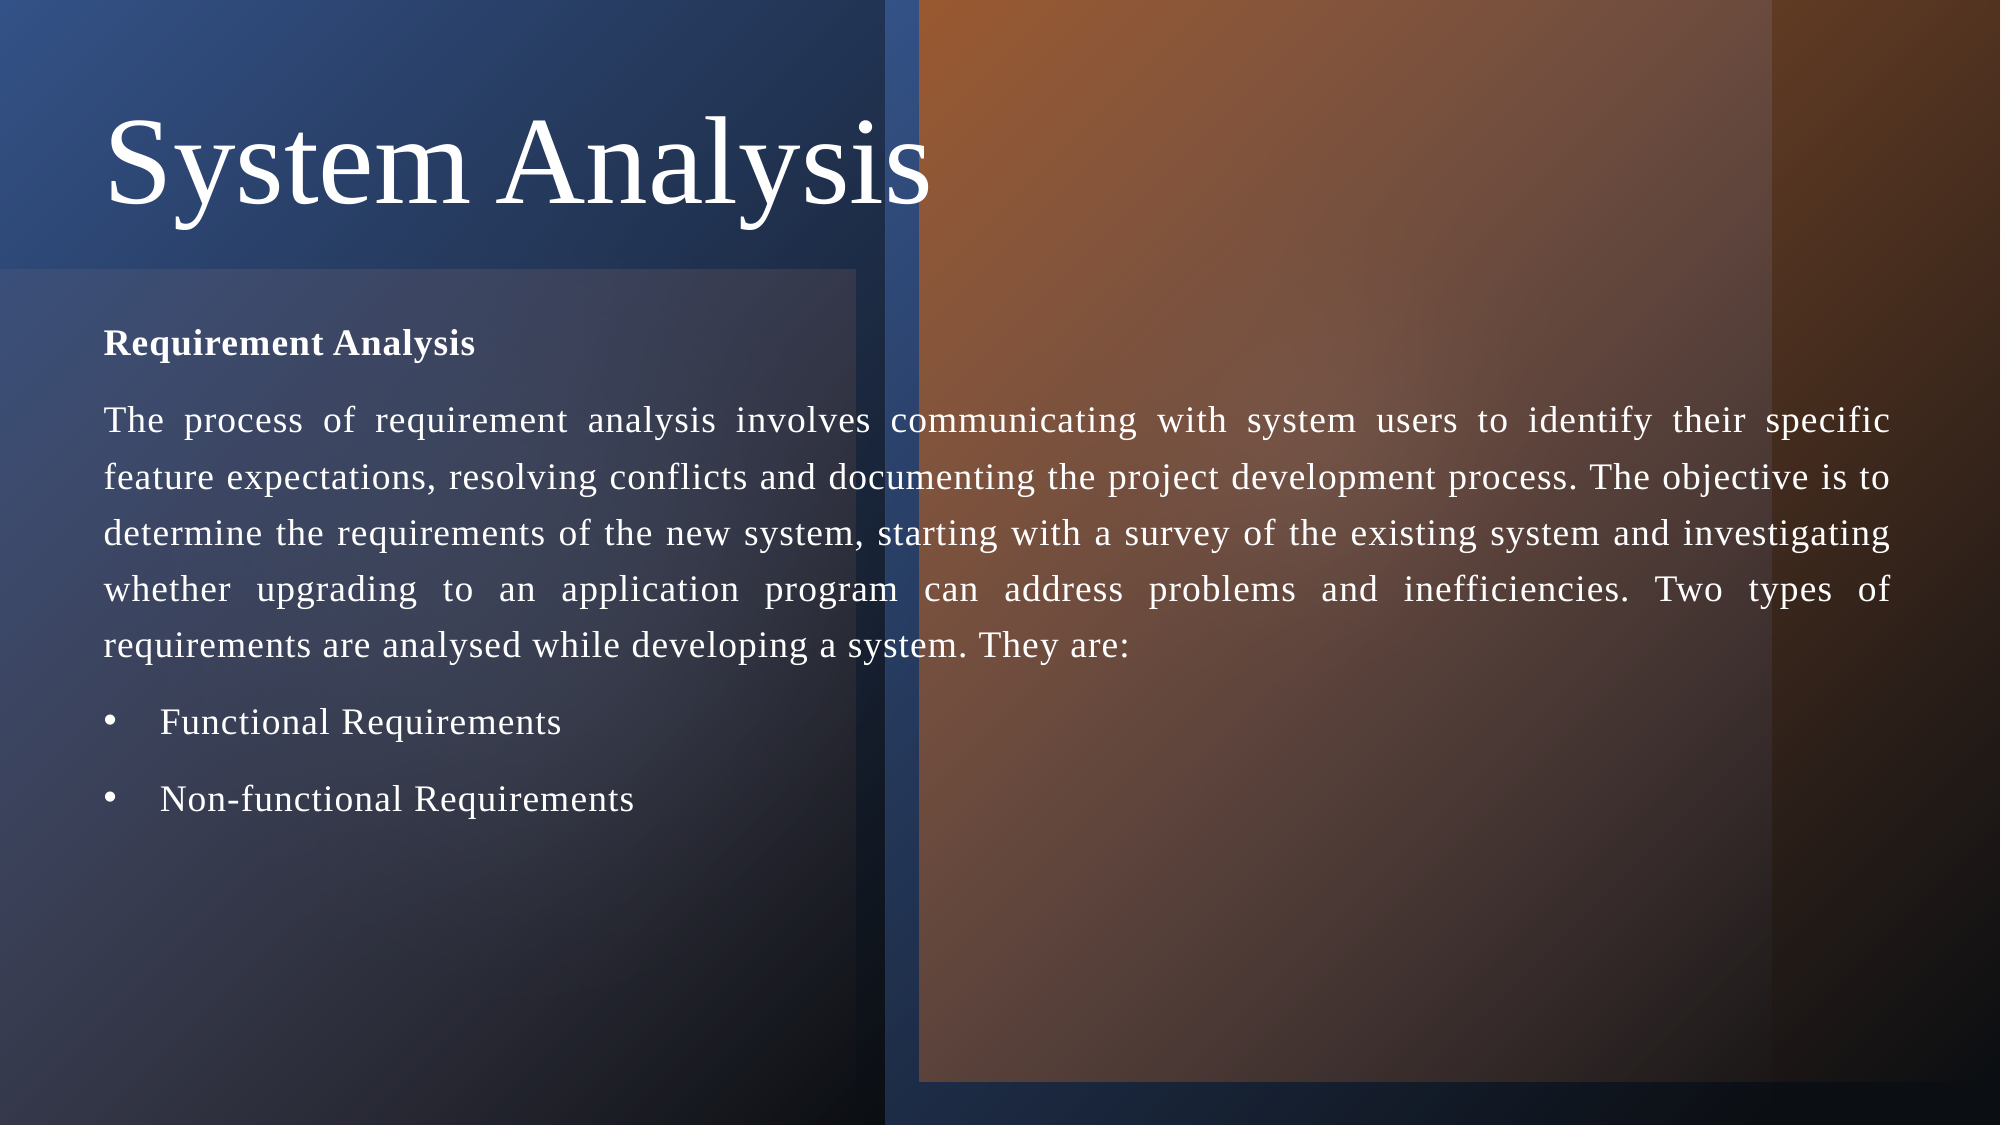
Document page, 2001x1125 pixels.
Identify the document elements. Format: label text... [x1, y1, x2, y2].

title System Analysis [88, 88, 1910, 299]
list Requirement Analysis The process of requirement analysis involves communicating with system users to identify their specific feature expectations, resolving conflicts and documenting the project development process. The objective is to determine the requirements of the new system, starting with a survey of the existing system and investigating whether upgrading to an application program can address problems and inefficiencies. Two types of requirements are analysed while developing a system. They are: Functional Requirements Non-functional Requirements [88, 299, 1910, 1035]
